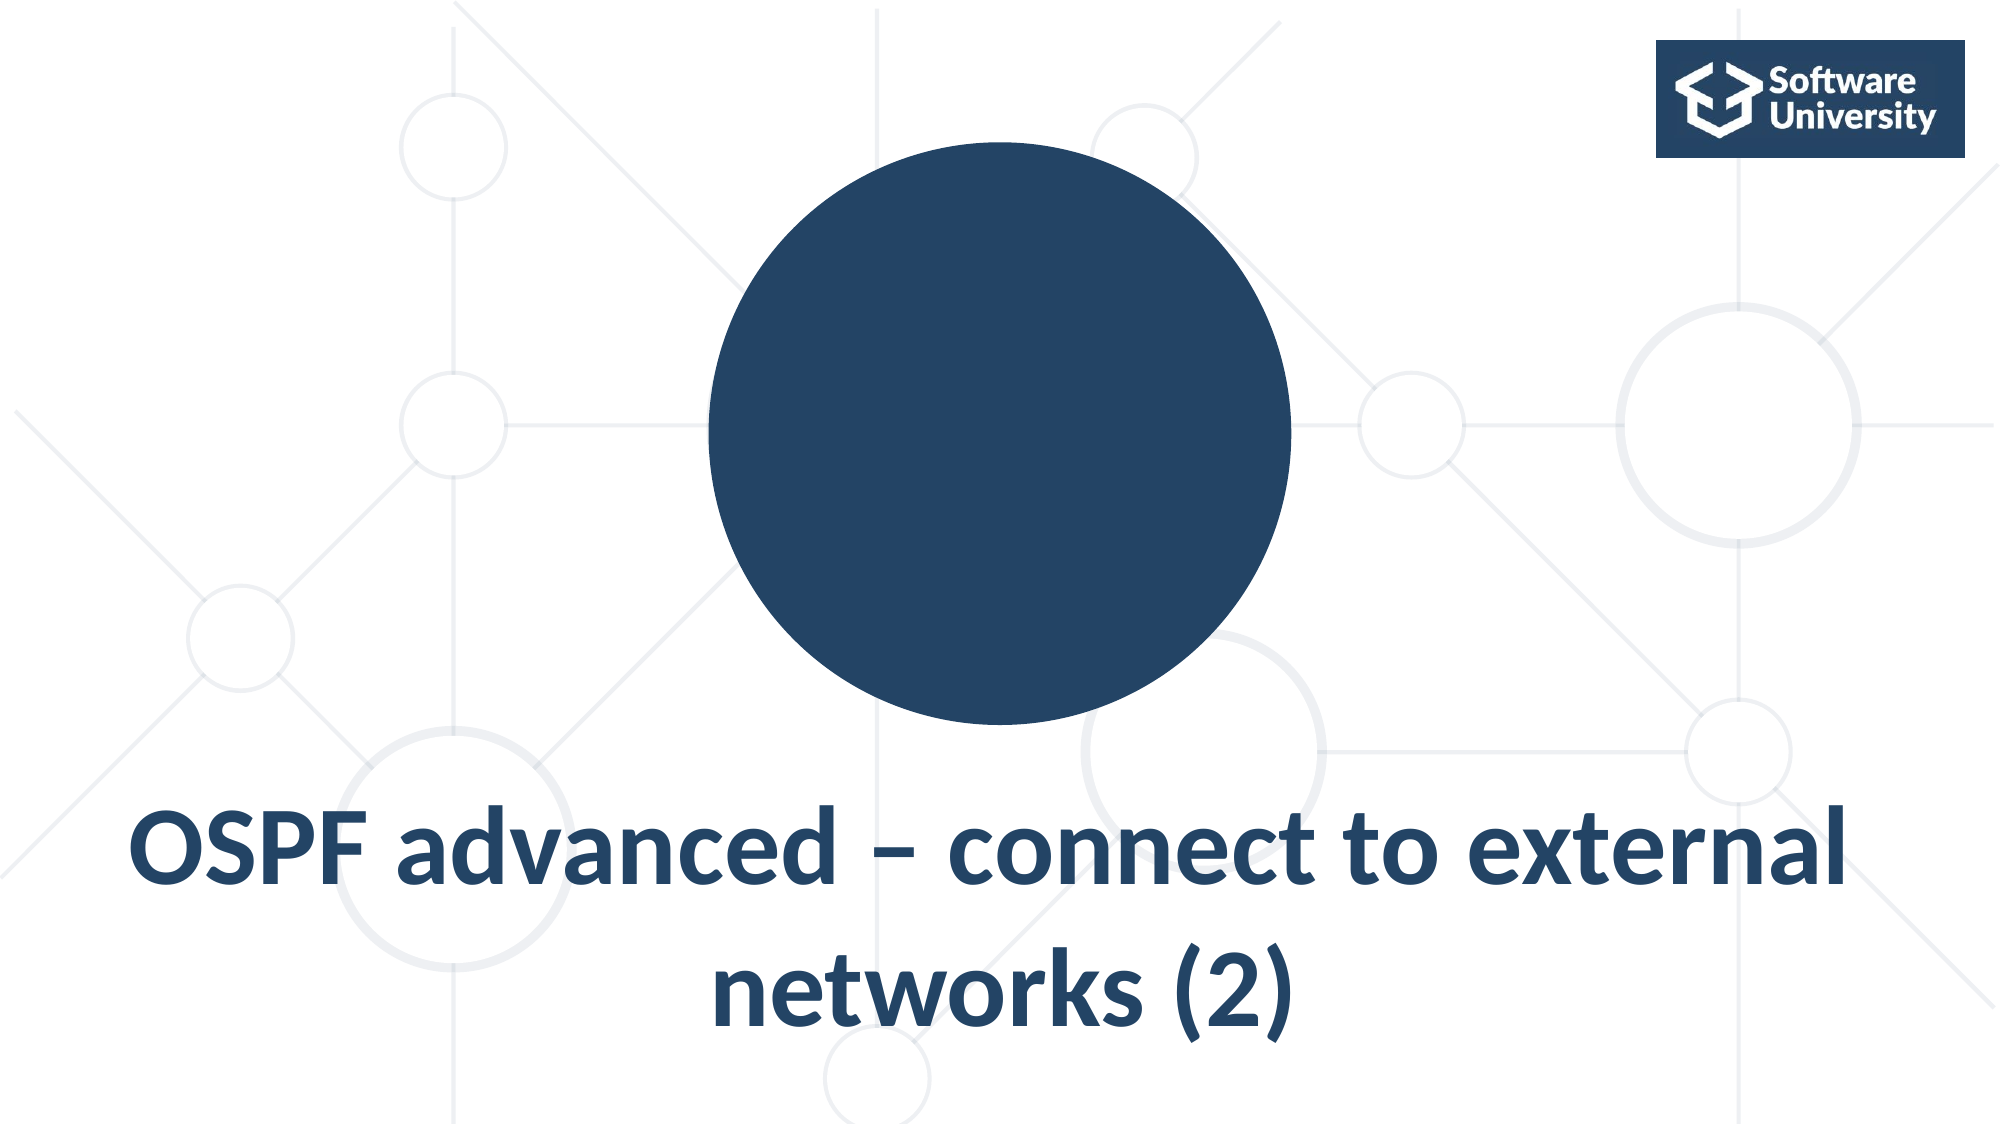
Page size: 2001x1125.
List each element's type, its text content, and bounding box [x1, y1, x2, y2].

picture [1656, 40, 1965, 158]
list OSPF advanced – connect to external networks (2) [7, 771, 2000, 1043]
